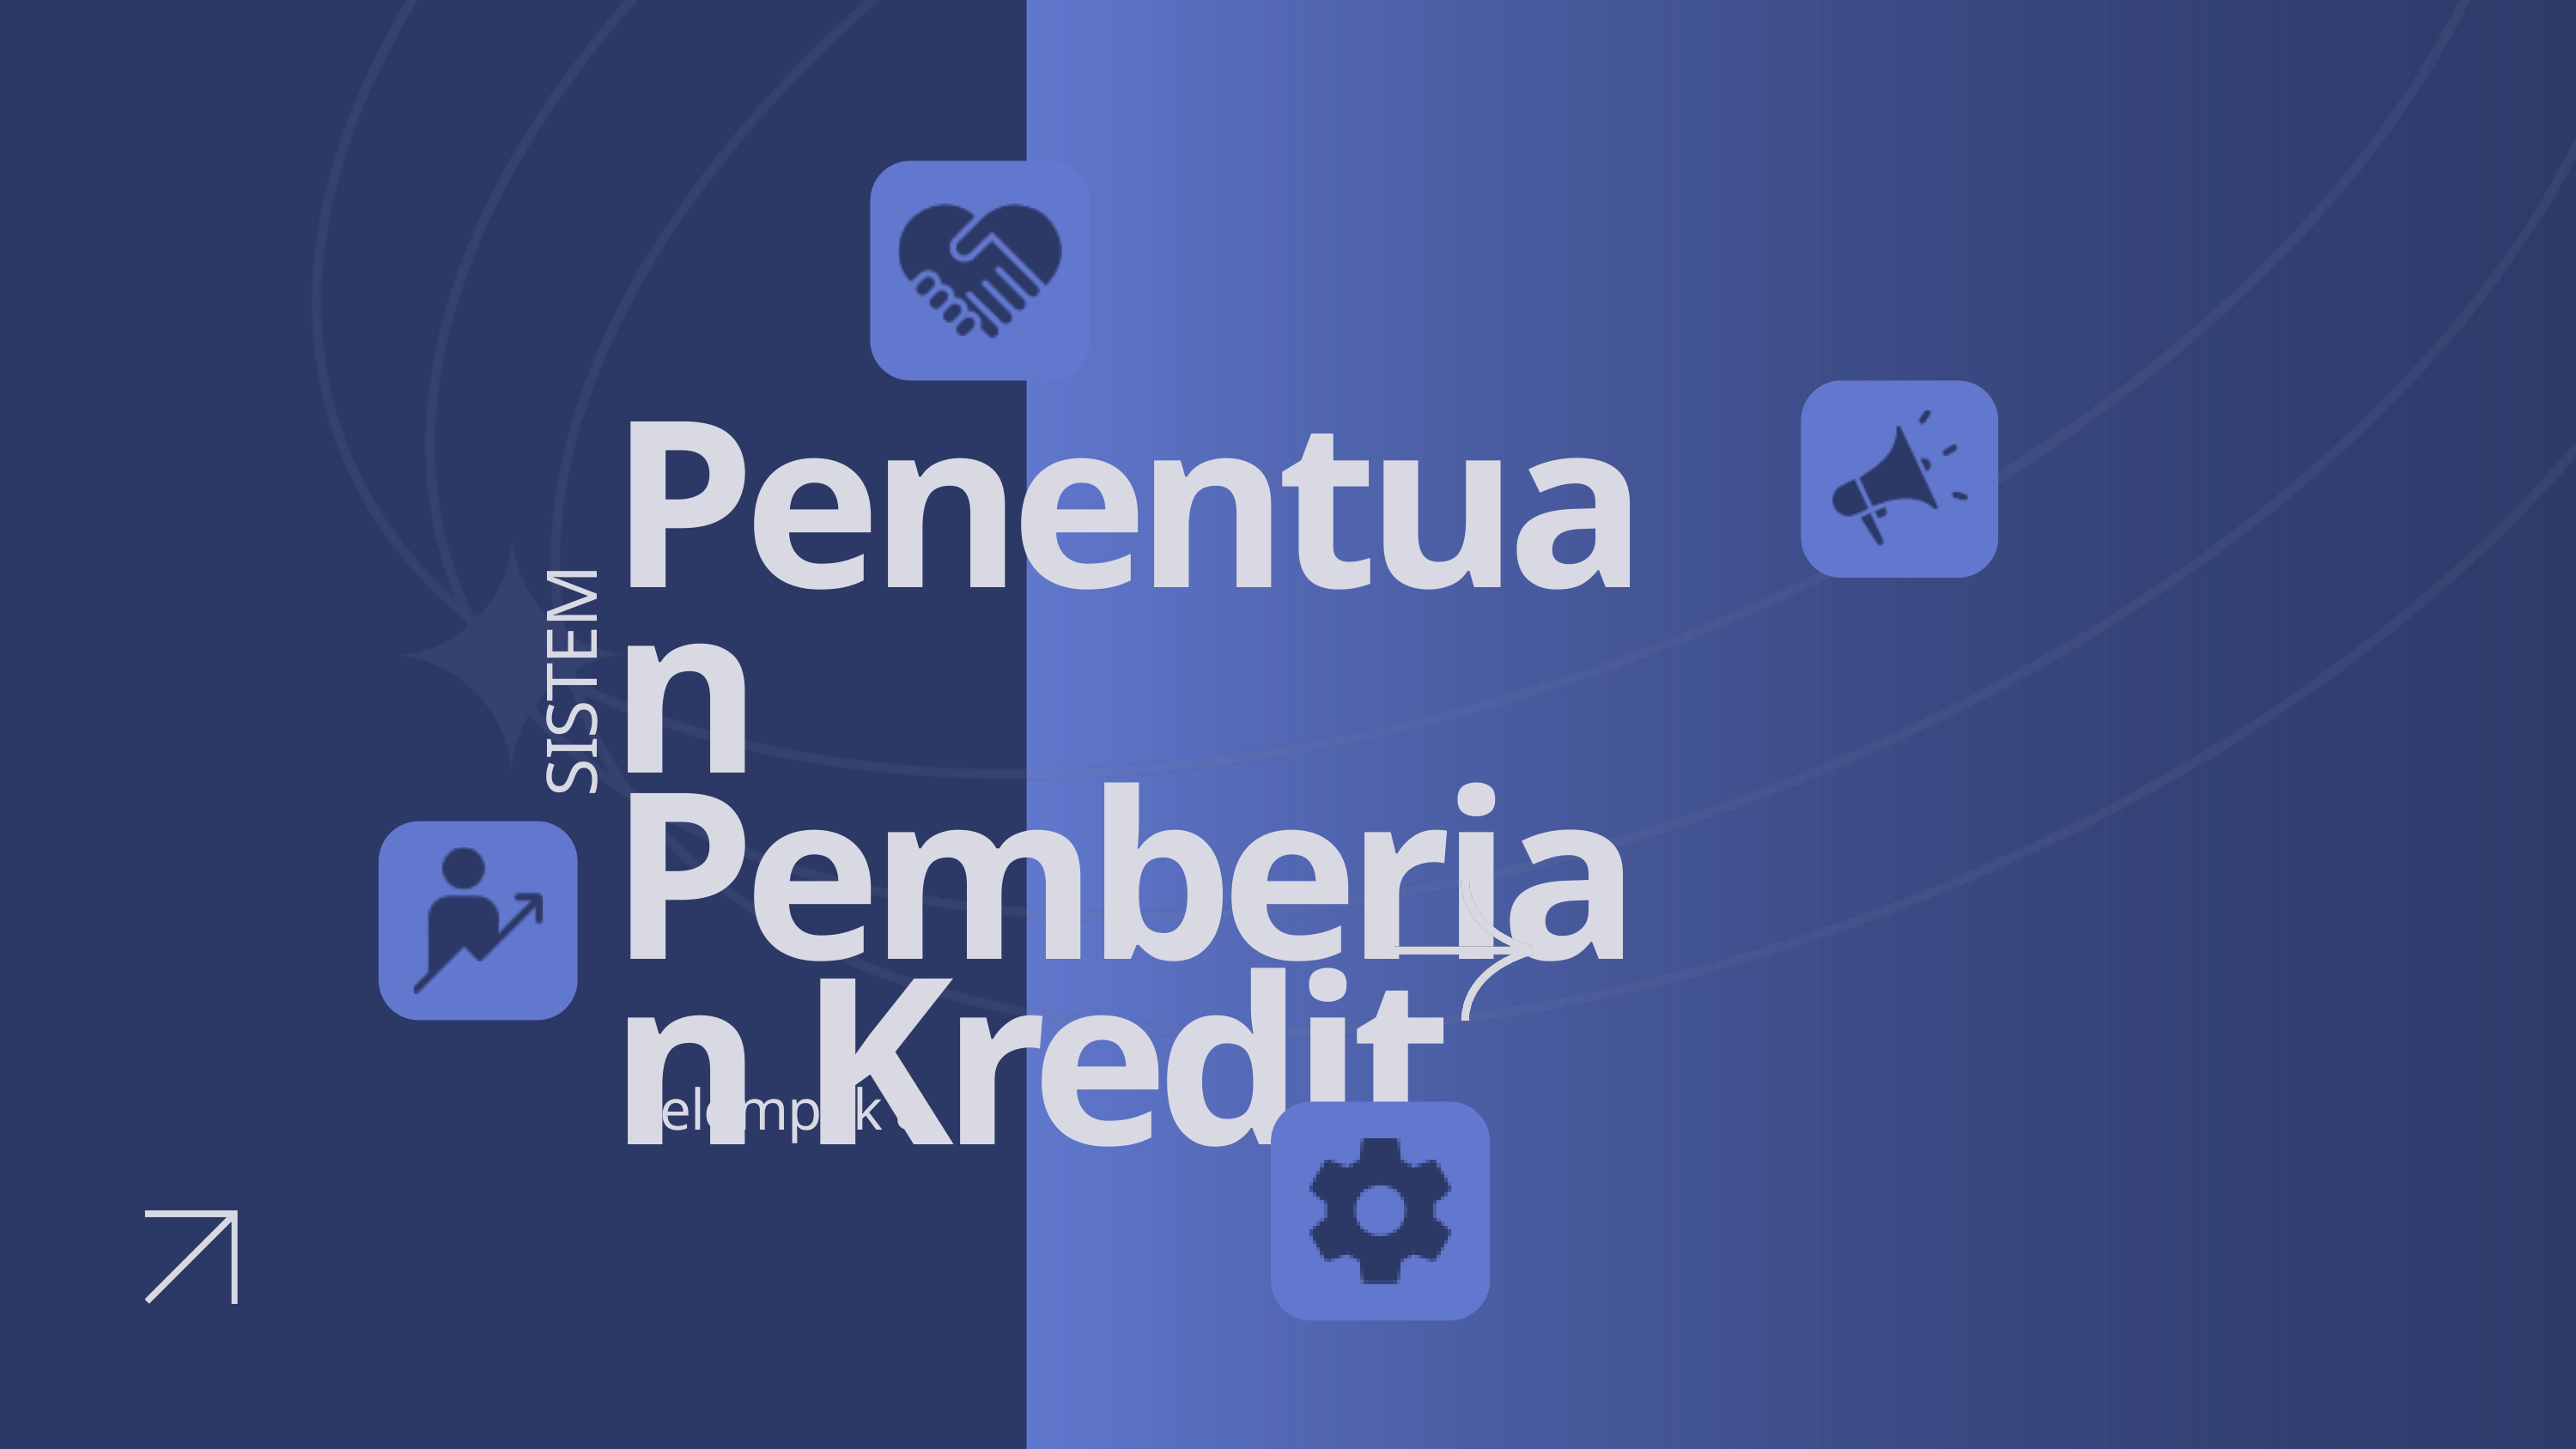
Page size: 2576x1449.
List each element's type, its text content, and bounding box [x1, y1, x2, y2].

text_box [1801, 380, 1999, 579]
text_box Penentuan Pemberian Kredit [610, 447, 1716, 1191]
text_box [870, 161, 1091, 381]
text_box [1394, 880, 1534, 1021]
text_box [1026, 1052, 2576, 1449]
text_box SISTEM [522, 499, 611, 797]
text_box [144, 1210, 238, 1304]
text_box Kelompok 8 [627, 1084, 1163, 1142]
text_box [1270, 1101, 1491, 1321]
text_box [274, 0, 2576, 1052]
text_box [378, 821, 578, 1021]
